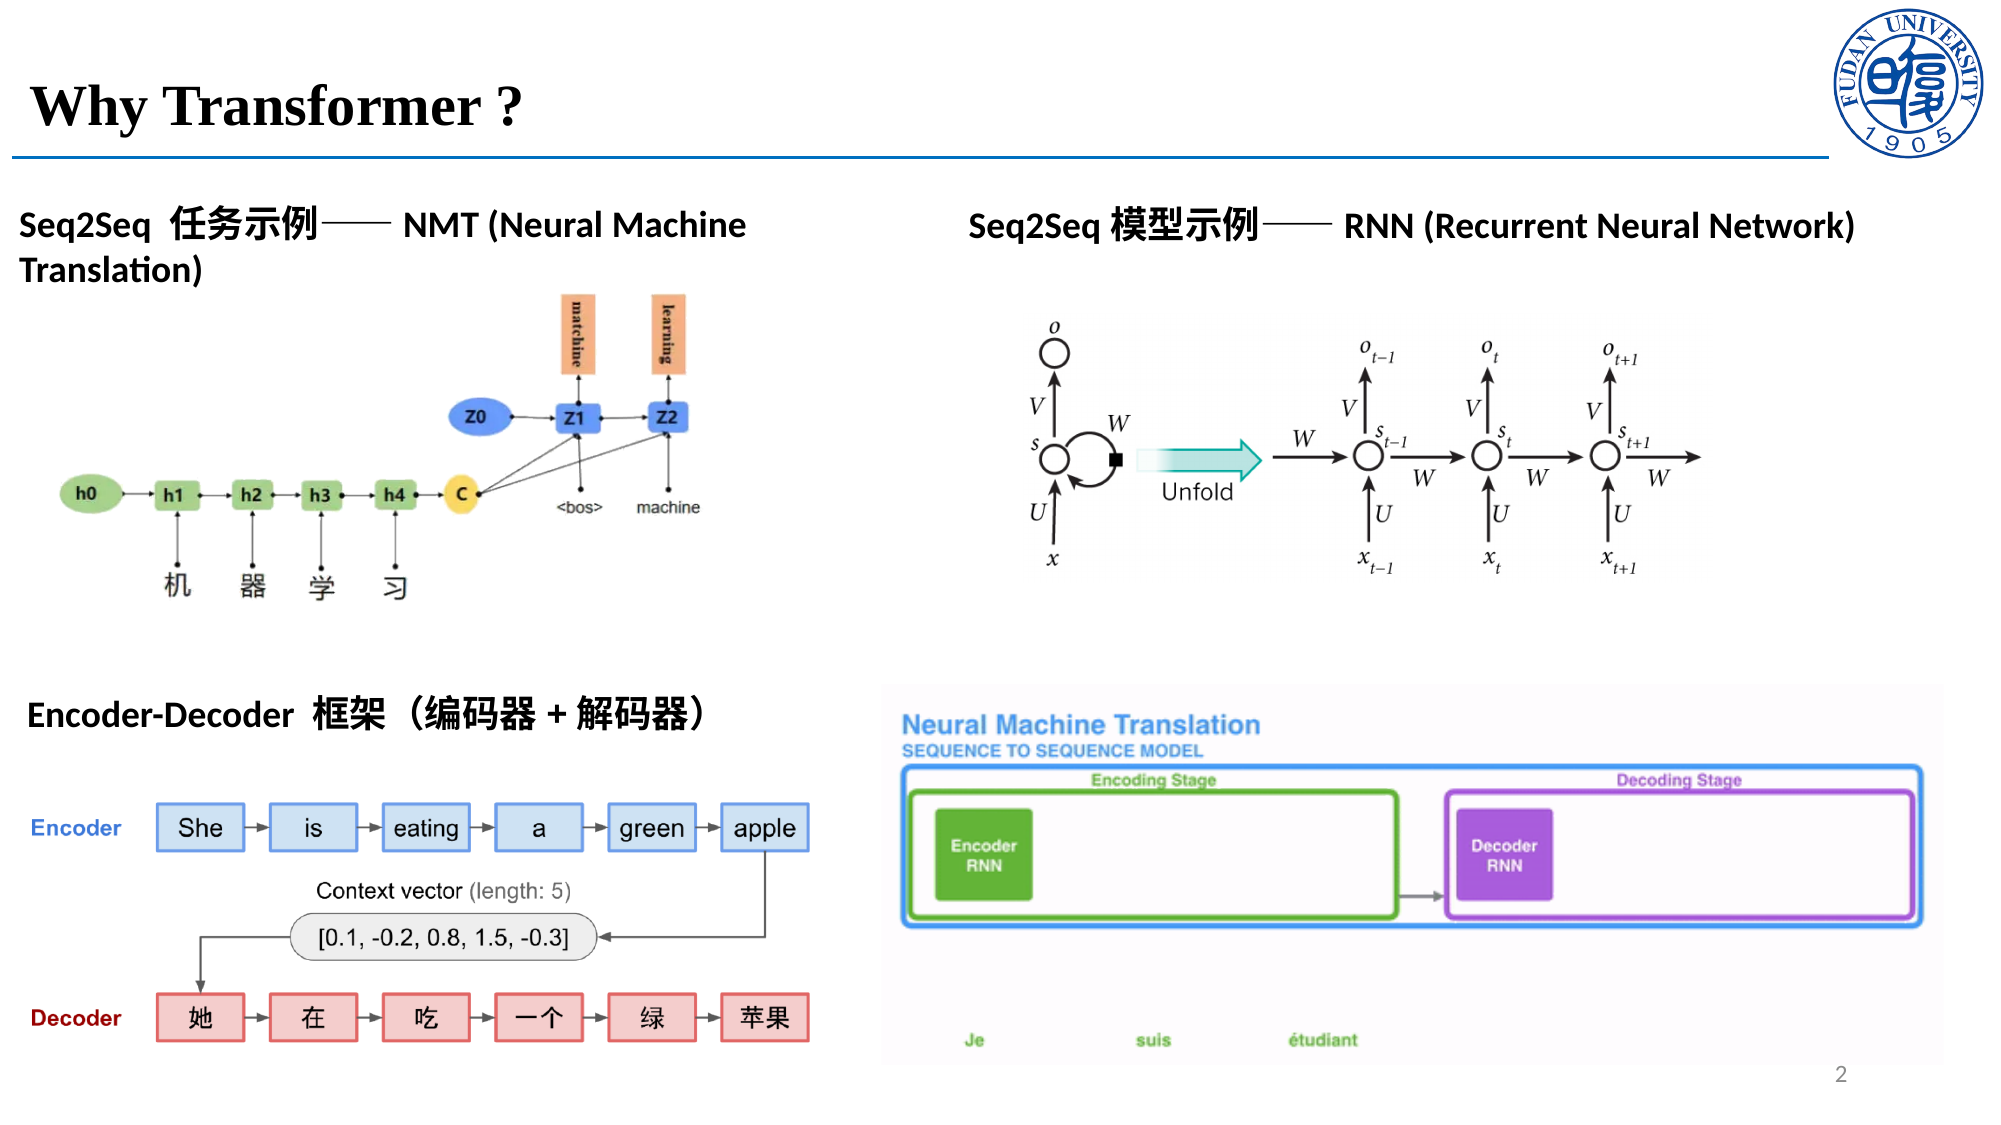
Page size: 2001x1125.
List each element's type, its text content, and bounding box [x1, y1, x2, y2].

picture [881, 684, 1944, 1065]
slide_number 2 [1412, 1065, 1863, 1103]
text_box Seq2Seq 任务示例——NMT (Neural Machine Translation) [4, 193, 954, 298]
picture [48, 289, 712, 607]
picture [11, 778, 839, 1071]
picture [1023, 313, 1713, 583]
picture [1828, 1, 1989, 162]
text_box Encoder-Decoder 框架（编码器+解码器） [12, 682, 748, 742]
text_box Why Transformer ? [14, 59, 540, 145]
text_box Seq2Seq模型示例——RNN (Recurrent Neural Network) [953, 193, 1944, 254]
